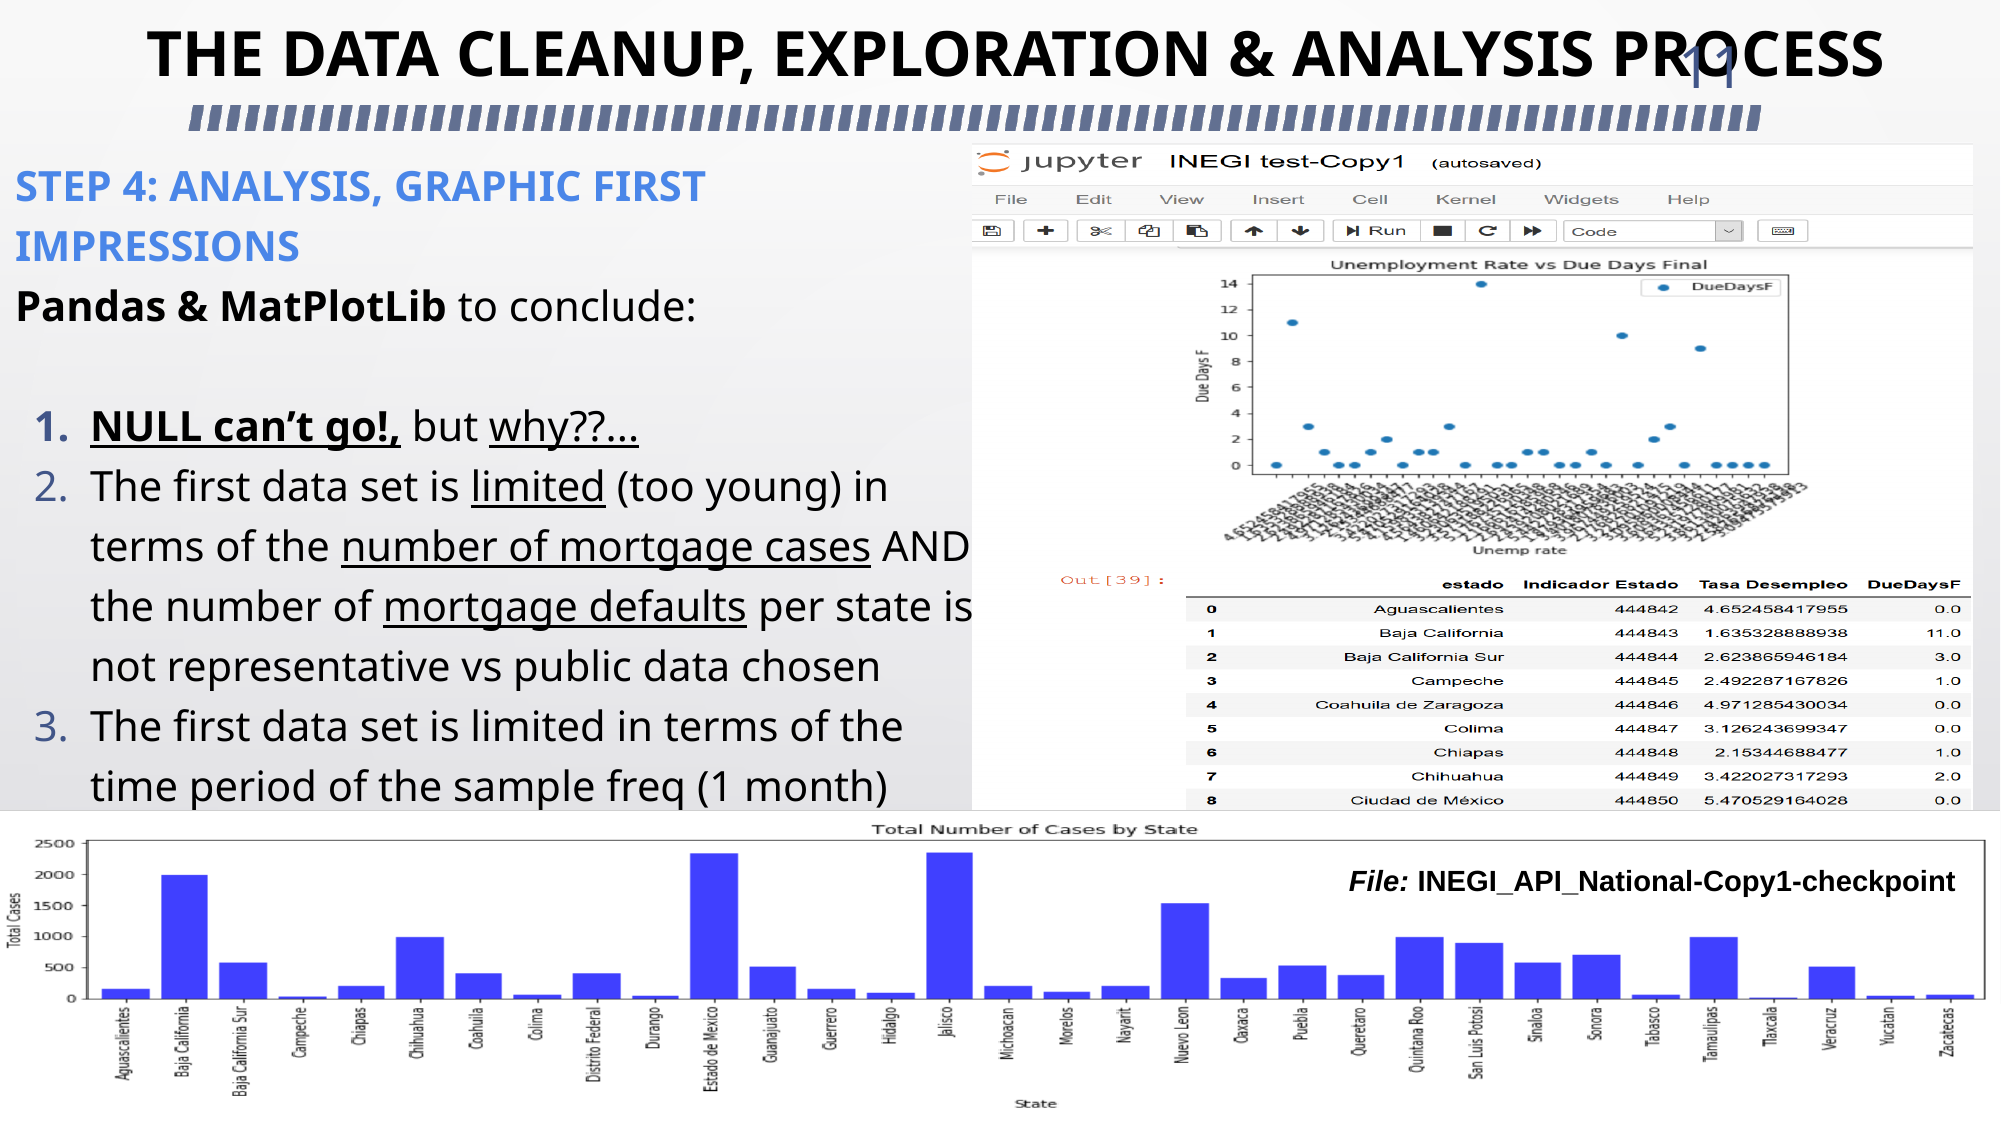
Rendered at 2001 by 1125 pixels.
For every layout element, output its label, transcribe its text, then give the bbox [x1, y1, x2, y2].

list STEP 4: ANALYSIS, GRAPHIC FIRST IMPRESSIONS Pandas & MatPlotLib to conclude: NULL can’t go!, but why??... The first data set is limited (too young) in terms of the number of mortgage cases AND the number of mortgage defaults per state is not representative vs public data chosen The first data set is limited in terms of the time period of the sample freq (1 month) Period mismatch? [0, 142, 970, 809]
slide_number 11 [1626, 22, 1760, 106]
picture [186, 112, 1762, 131]
title THE DATA CLEANUP, EXPLORATION & ANALYSIS PROCESS [46, 14, 1986, 112]
picture [0, 142, 2000, 1125]
